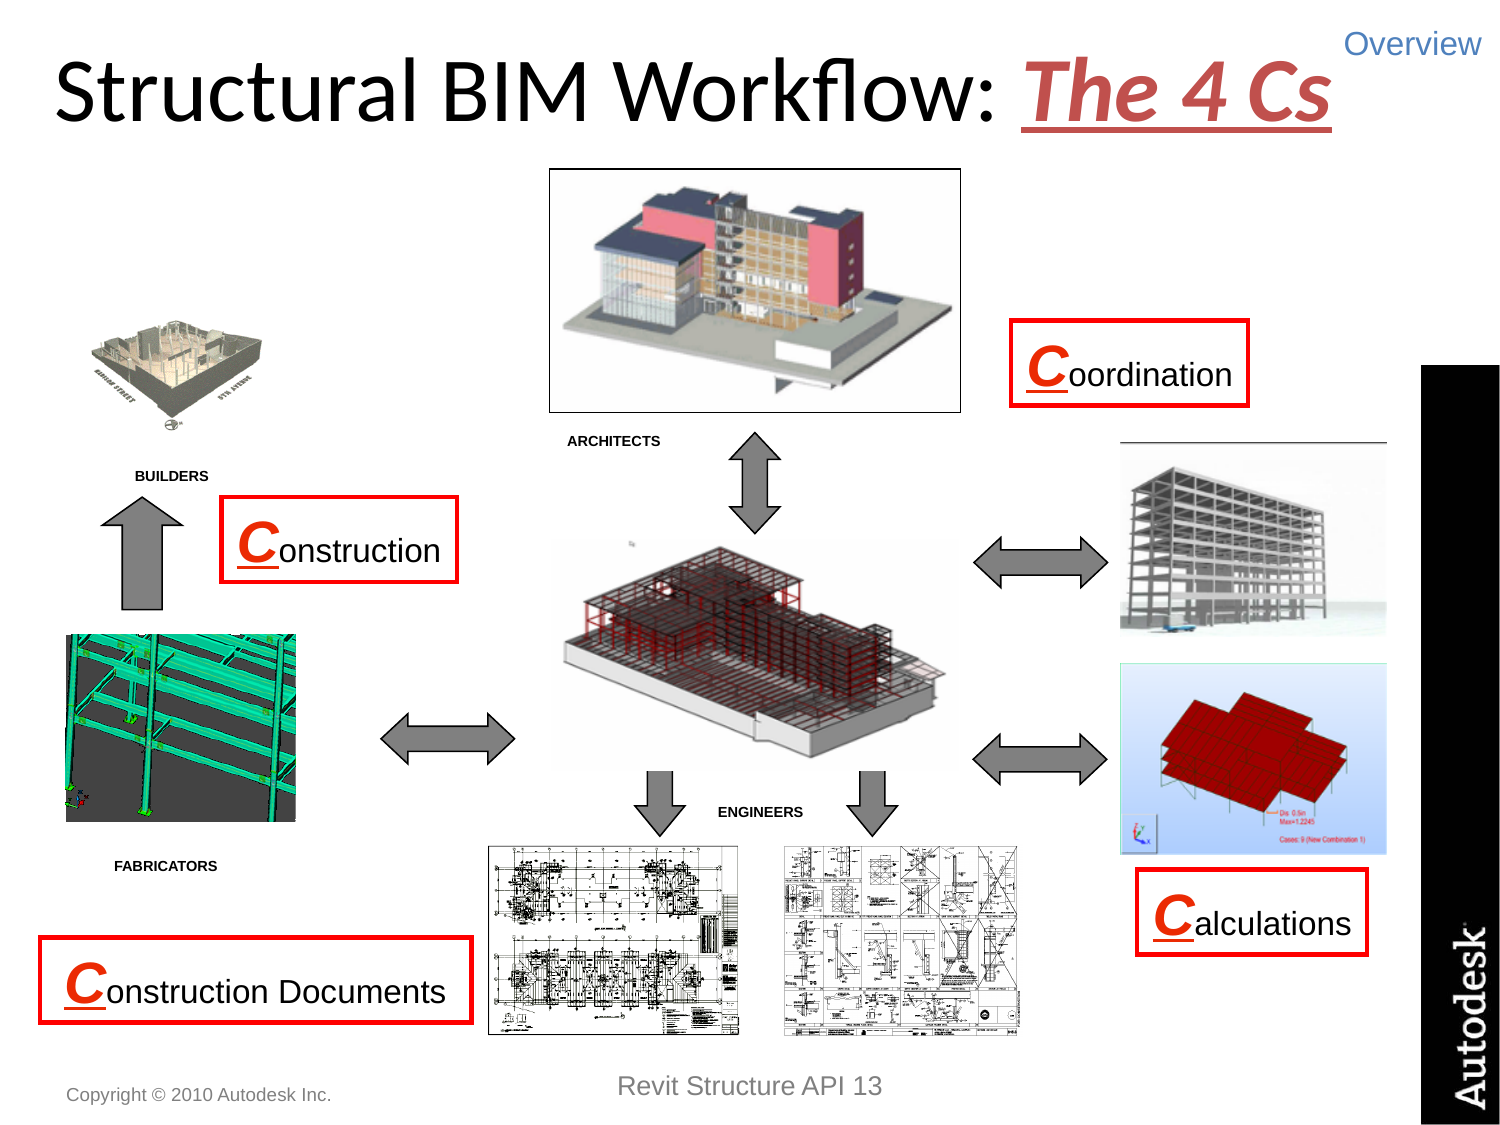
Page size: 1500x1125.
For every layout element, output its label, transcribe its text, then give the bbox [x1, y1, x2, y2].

text_box [729, 432, 780, 534]
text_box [486, 714, 1023, 1038]
text_box ARCHITECTS [552, 424, 676, 457]
text_box Calculations [1137, 869, 1368, 955]
text_box BUILDERS [119, 461, 225, 492]
picture [549, 169, 960, 413]
text_box Coordination [1011, 320, 1249, 406]
picture [1420, 365, 1500, 1125]
text_box FABRICATORS [65, 848, 266, 882]
title Structural BIM Workflow: The 4 Cs [39, 22, 1425, 170]
text_box [381, 713, 481, 764]
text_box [549, 538, 960, 772]
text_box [1119, 441, 1388, 638]
picture [89, 225, 271, 452]
text_box Overview [1425, 22, 1483, 63]
text_box Construction [221, 496, 457, 582]
text_box [1027, 734, 1107, 785]
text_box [64, 633, 297, 824]
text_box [1119, 662, 1388, 856]
text_box [973, 537, 1108, 588]
text_box [102, 497, 183, 610]
text_box Construction Documents [39, 937, 472, 1023]
